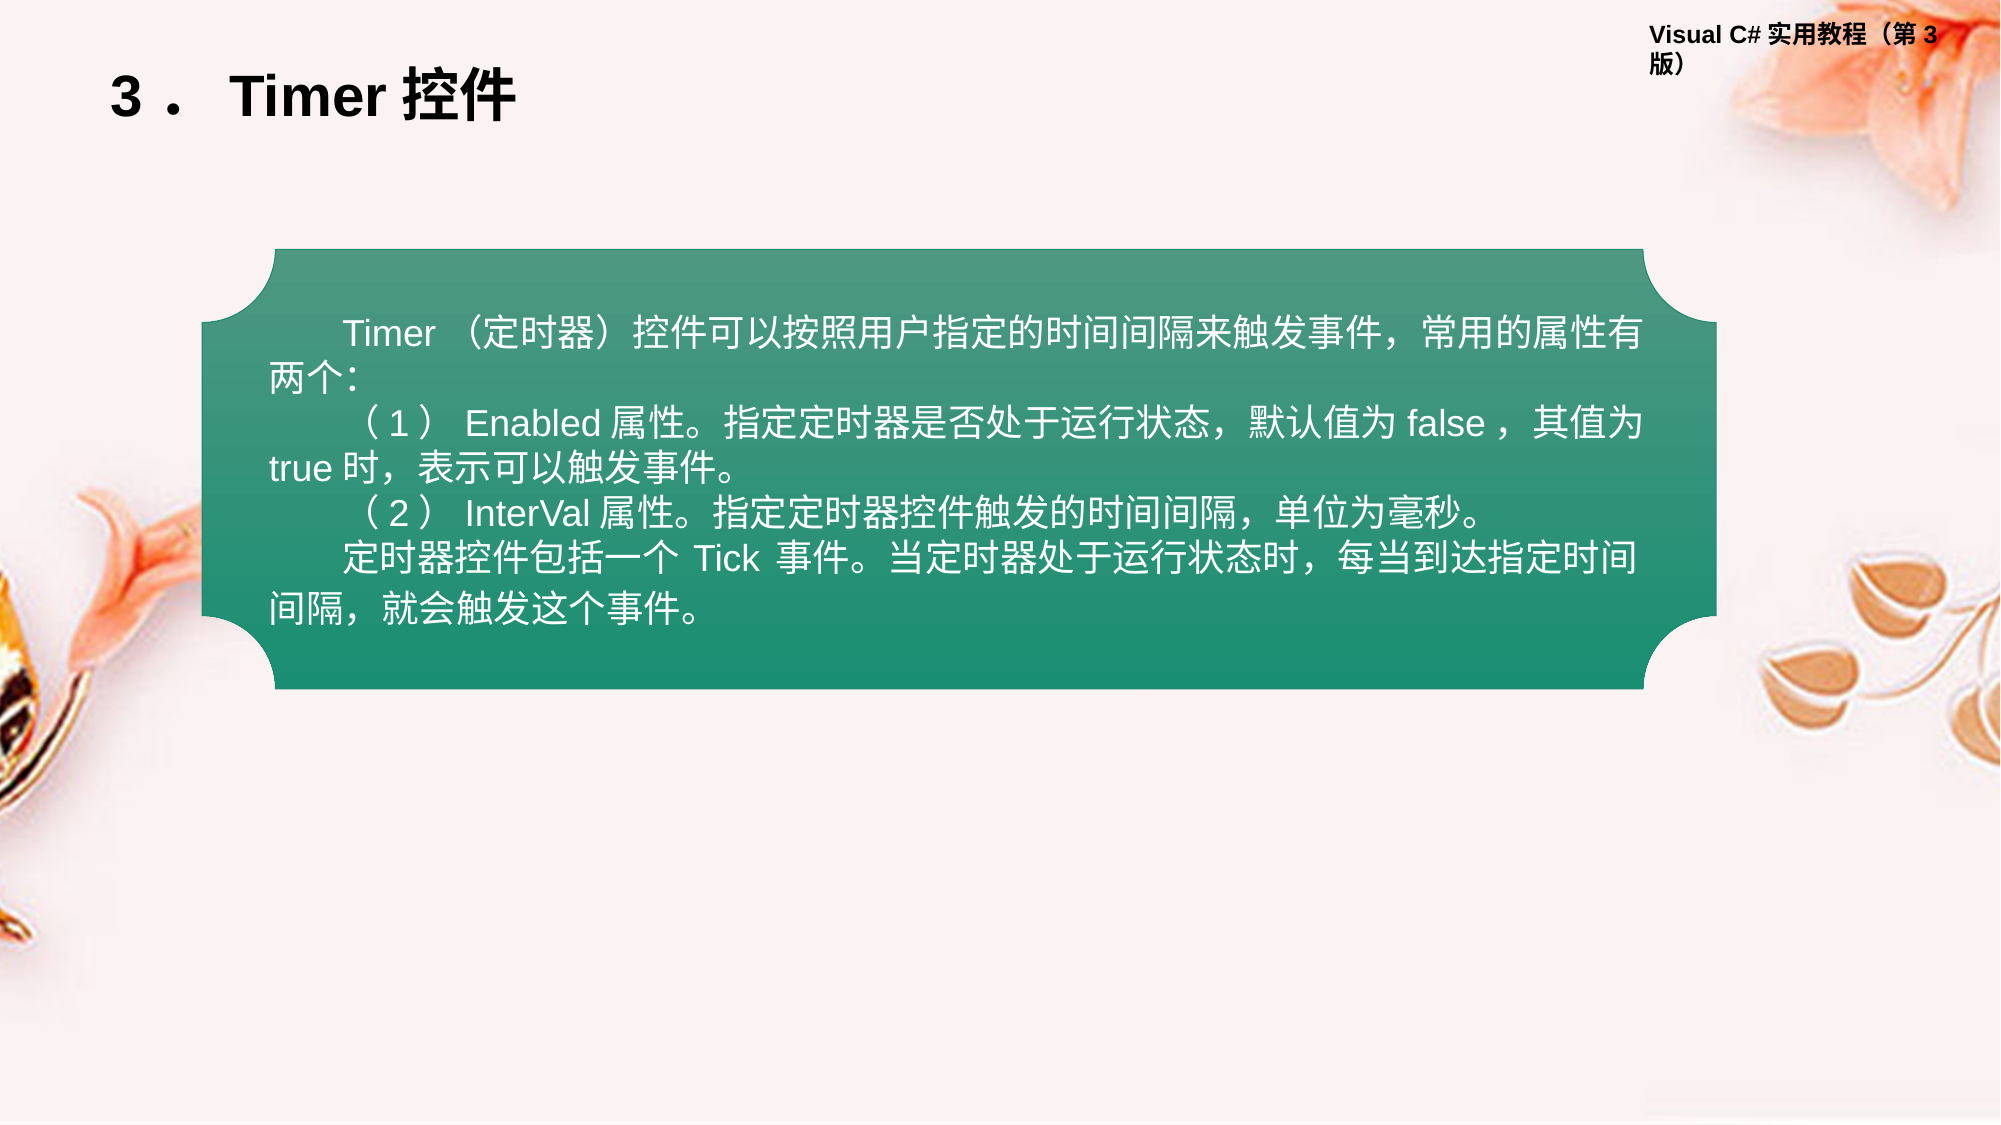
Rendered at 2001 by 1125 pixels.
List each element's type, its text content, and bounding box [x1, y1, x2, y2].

picture [0, 0, 2001, 1125]
text_box Timer（定时器）控件可以按照用户指定的时间间隔来触发事件，常用的属性有两个： （1）Enabled属性。指定定时器是否处于运行状态，默认值为false，其值为true时，表示可以触发事件。 （2）InterVal属性。指定定时器控件触发的时间间隔，单位为毫秒。 定时器控件包括一个 Tick 事件。当定时器处于运行状态时，每当到达指定时间间隔，就会触发这个事件。 [201, 248, 1717, 690]
text_box 3．Timer控件 [96, 58, 1047, 136]
